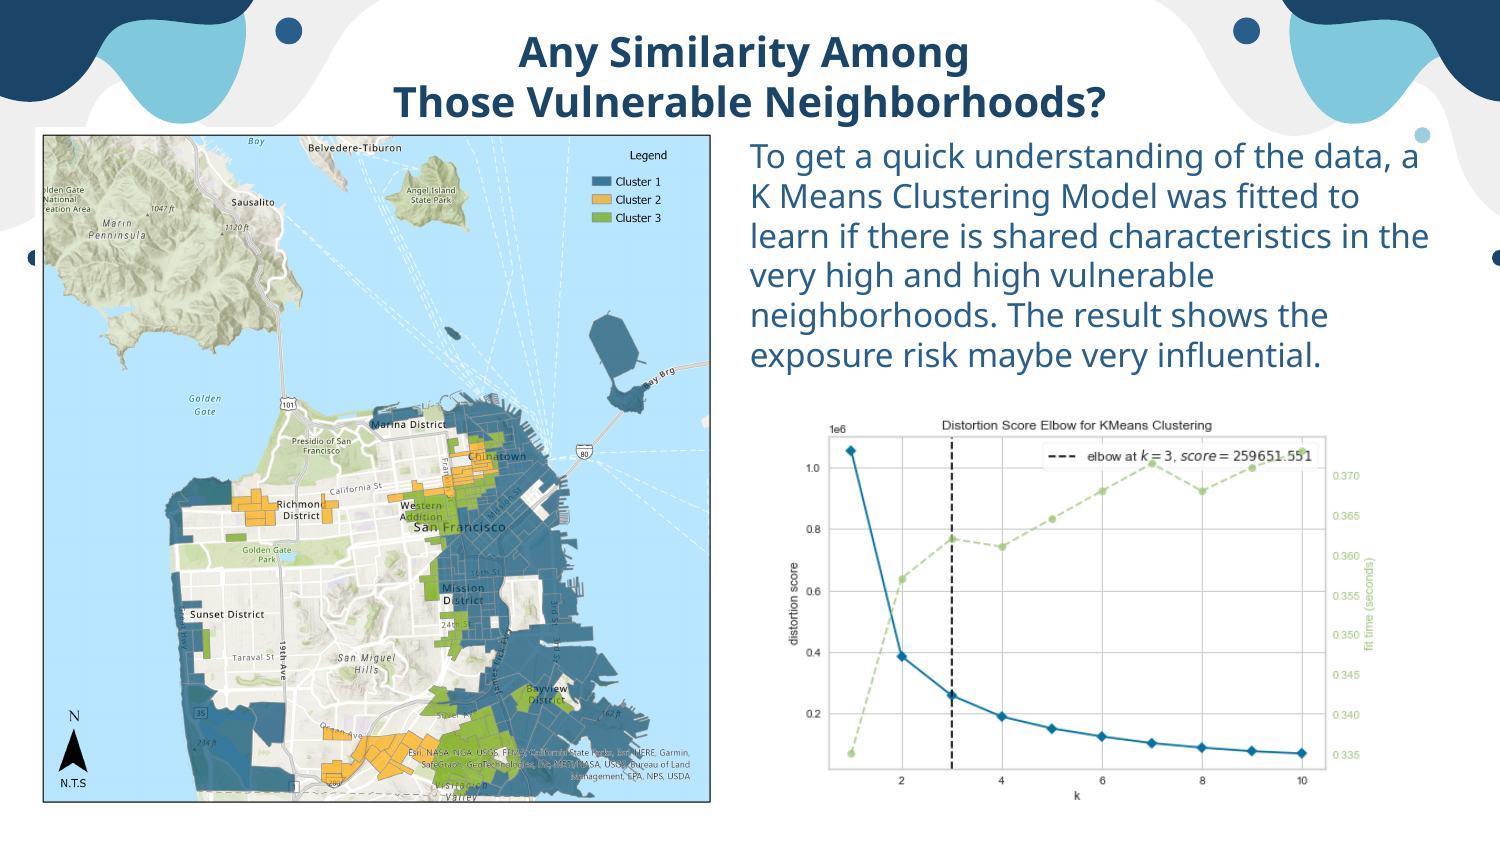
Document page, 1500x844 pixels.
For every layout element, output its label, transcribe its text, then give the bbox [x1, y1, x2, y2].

text_box To get a quick understanding of the data, a K Means Clustering Model was fitted to learn if there is shared characteristics in the very high and high vulnerable neighborhoods. The result shows the exposure risk maybe very influential. [734, 127, 1451, 452]
picture [35, 127, 718, 811]
picture [781, 413, 1384, 811]
title Any Similarity Among Those Vulnerable Neighborhoods? [88, 10, 1412, 105]
